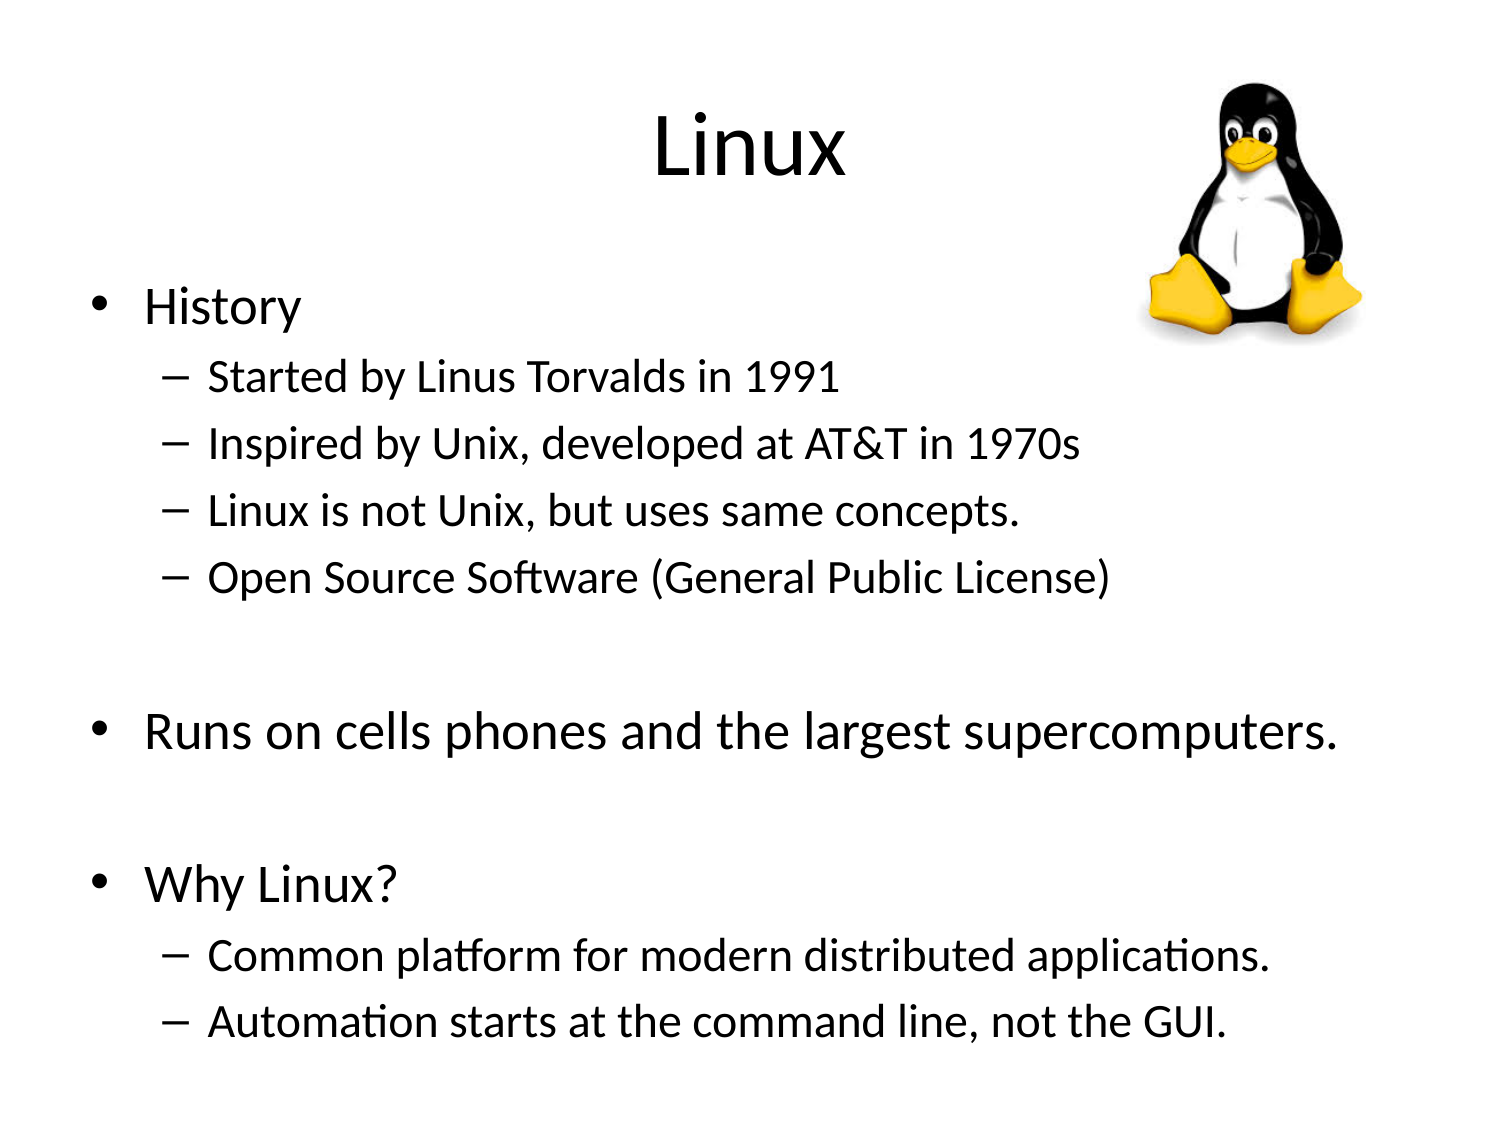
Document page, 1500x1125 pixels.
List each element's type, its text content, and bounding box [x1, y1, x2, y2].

picture [1136, 70, 1375, 348]
list History Started by Linus Torvalds in 1991 Inspired by Unix, developed at AT&T in 1970s Linux is not Unix, but uses same concepts. Open Source Software (General Public License) Runs on cells phones and the largest supercomputers. Why Linux? Common platform for modern distributed applications. Automation starts at the command line, not the GUI. [75, 262, 1425, 1066]
title Linux [75, 45, 1425, 233]
